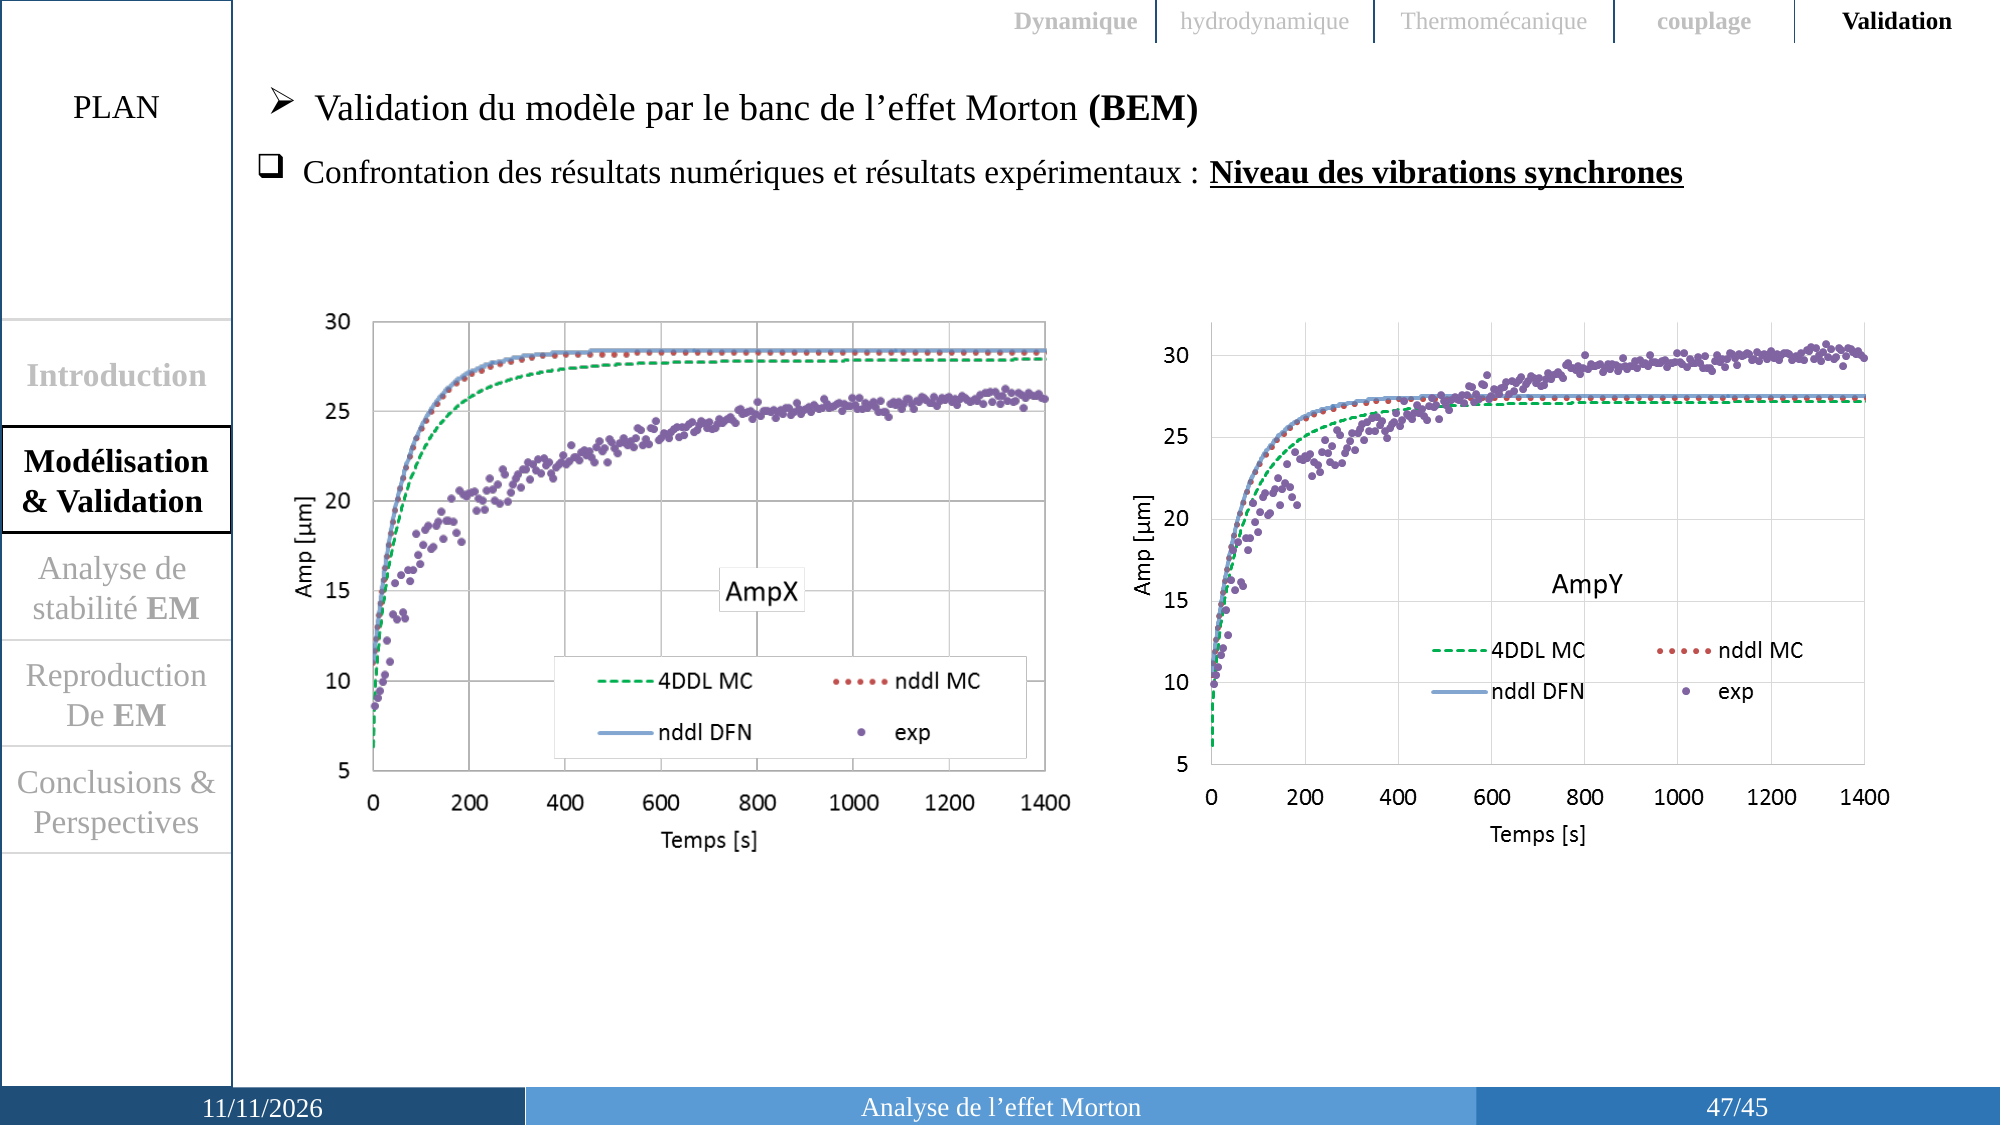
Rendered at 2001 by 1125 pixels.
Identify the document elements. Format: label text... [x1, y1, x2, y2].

table_header Dynamique [996, 0, 1155, 43]
text_box Confrontation des résultats numériques et résultats expérimentaux : Niveau des vibrations synchrones [241, 143, 1824, 198]
table_header Thermomécanique [1375, 0, 1613, 43]
slide_number 47/45 [1477, 1087, 2000, 1125]
table_header couplage [1615, 0, 1794, 43]
text_box [0, 0, 233, 1087]
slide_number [0, 1087, 525, 1125]
picture [261, 279, 1920, 876]
table_header Validation [1795, 0, 2000, 43]
text_box Validation du modèle par le banc de l’effet Morton (BEM) [252, 75, 1375, 136]
footer Analyse de l’effet Morton [526, 1087, 1477, 1125]
table_header hydrodynamique [1157, 0, 1373, 43]
